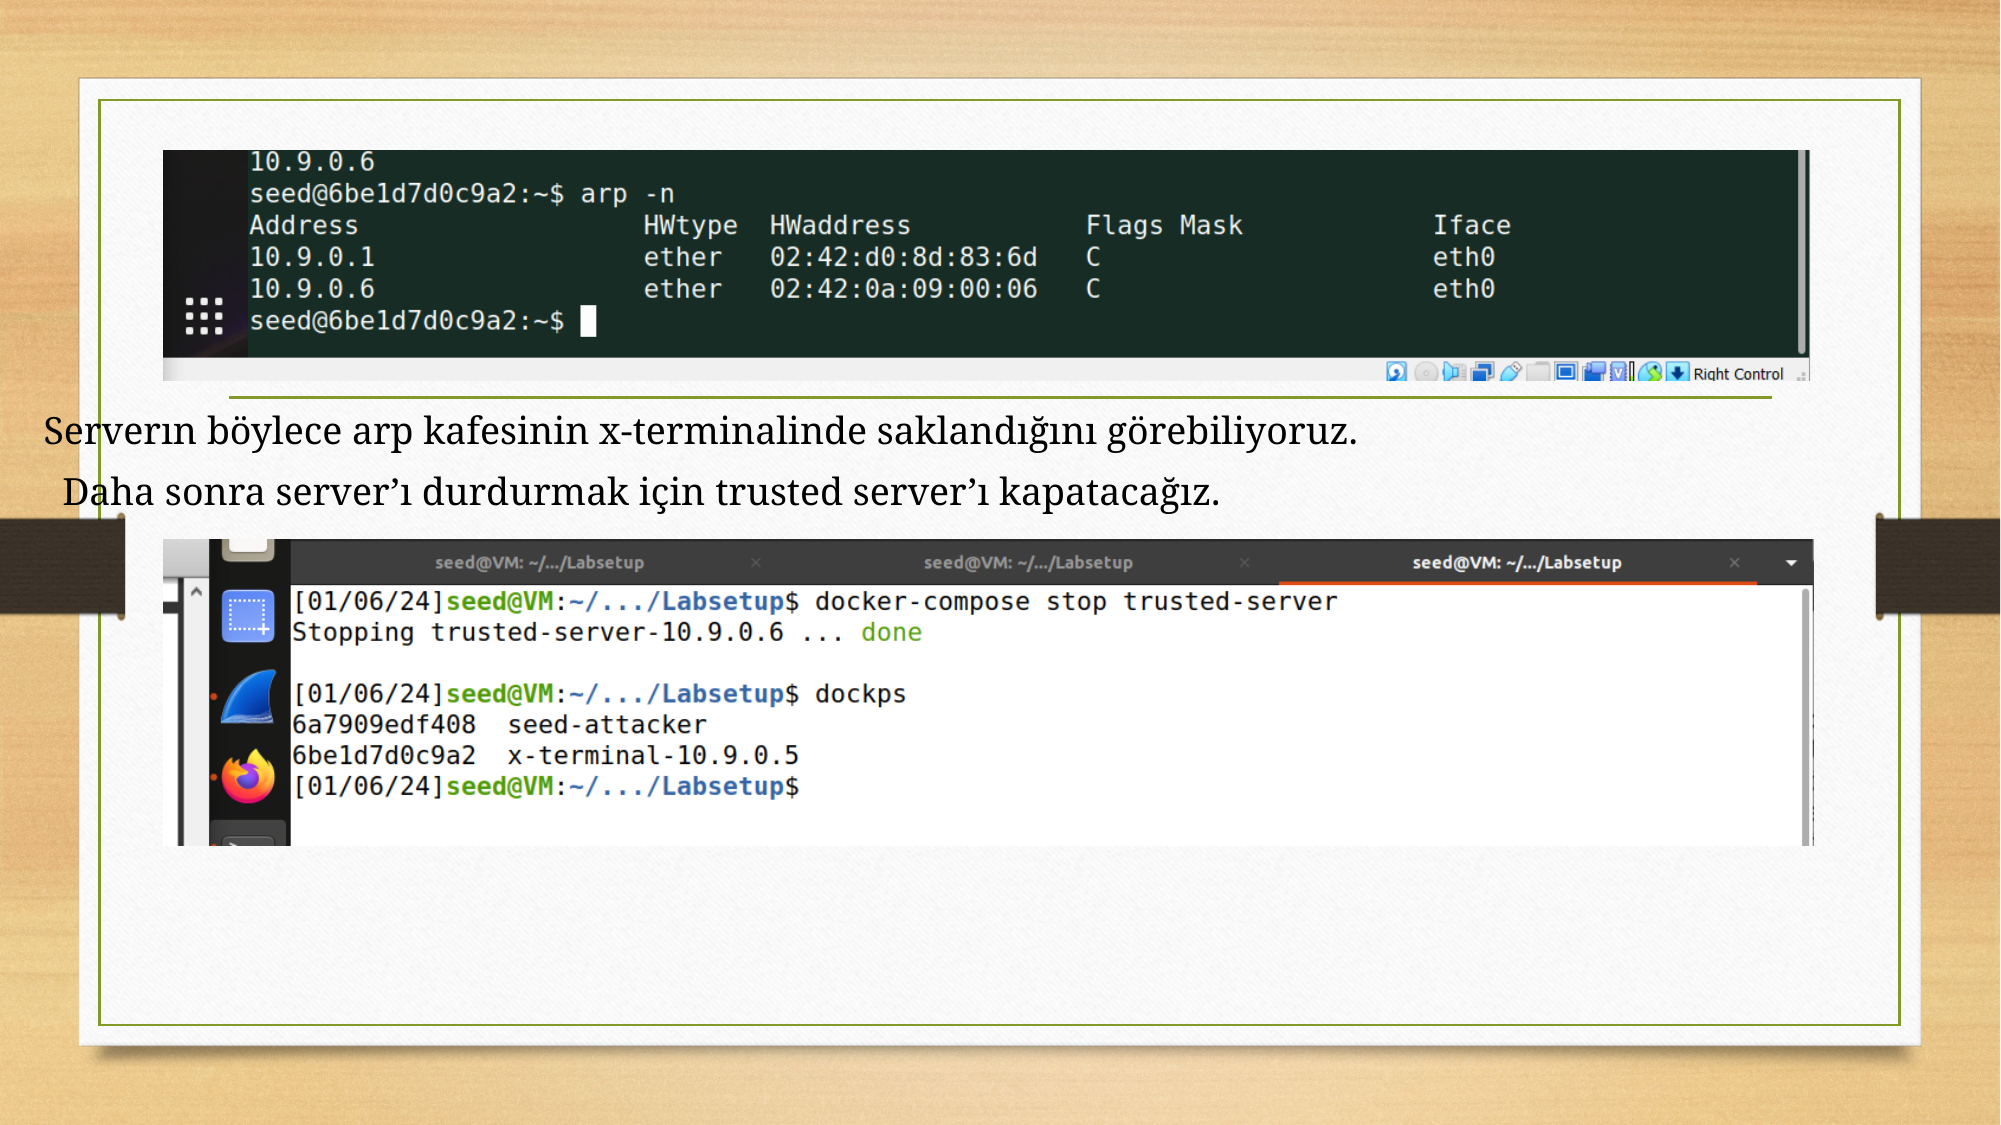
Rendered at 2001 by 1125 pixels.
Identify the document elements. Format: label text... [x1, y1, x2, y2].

picture [0, 0, 2001, 1125]
text_box Serverın böylece arp kafesinin x-terminalinde saklandığını görebiliyoruz. [28, 399, 1375, 460]
text_box Daha sonra server’ı durdurmak için trusted server’ı kapatacağız. [47, 460, 1237, 521]
